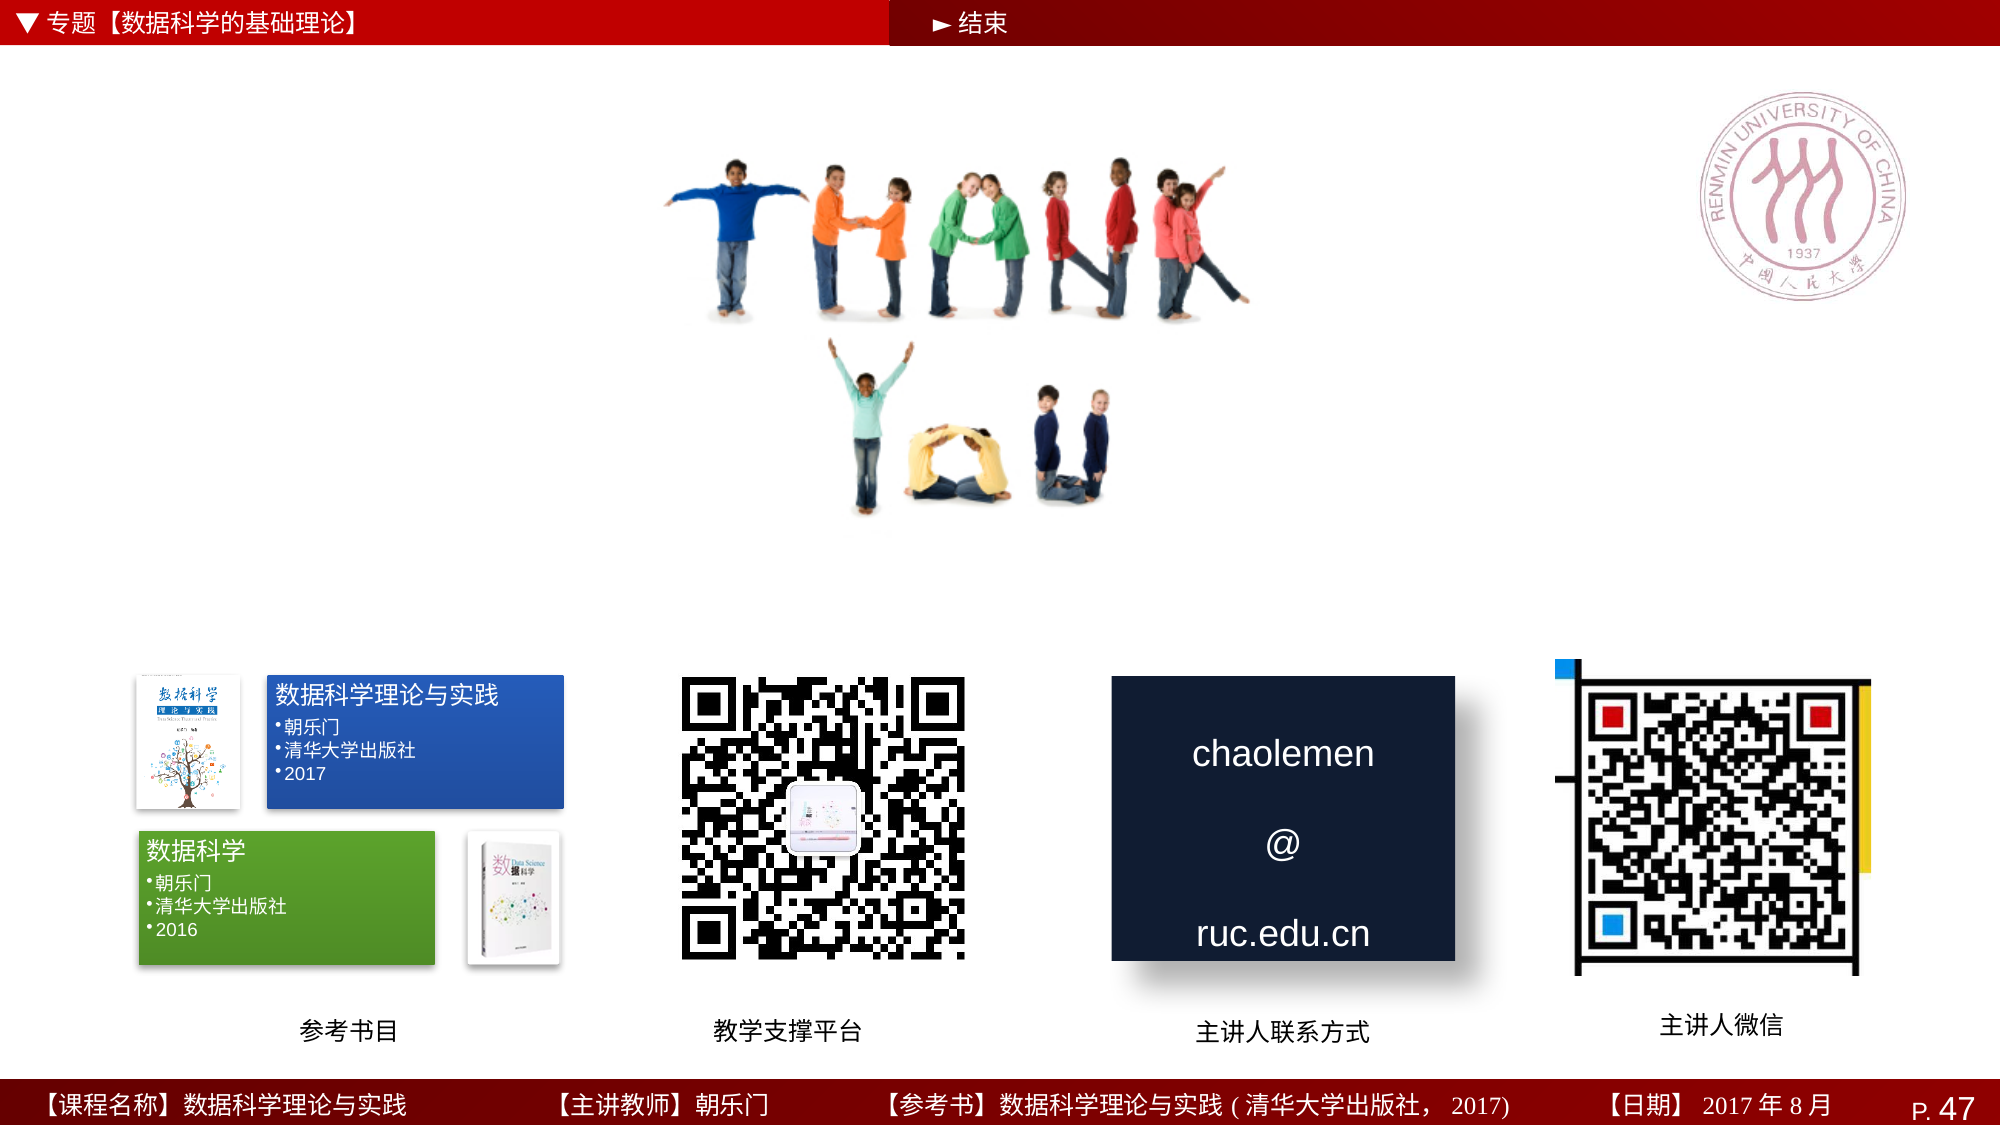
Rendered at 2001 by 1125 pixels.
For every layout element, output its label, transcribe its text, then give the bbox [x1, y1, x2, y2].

picture [633, 113, 1284, 550]
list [129, 640, 571, 1000]
picture [659, 654, 987, 982]
list ▼专题【数据科学的基础理论】 [0, 0, 725, 43]
text_box 主讲人微信 [1592, 1002, 1852, 1047]
text_box 教学支撑平台 [659, 1008, 918, 1053]
picture [1555, 659, 1872, 976]
text_box 主讲人联系方式 [1154, 1009, 1413, 1055]
text_box chaolemen @ ruc.edu.cn [1108, 672, 1459, 965]
list ►结束 [917, 0, 1493, 36]
picture [1696, 89, 1910, 304]
text_box 参考书目 [220, 1008, 480, 1053]
